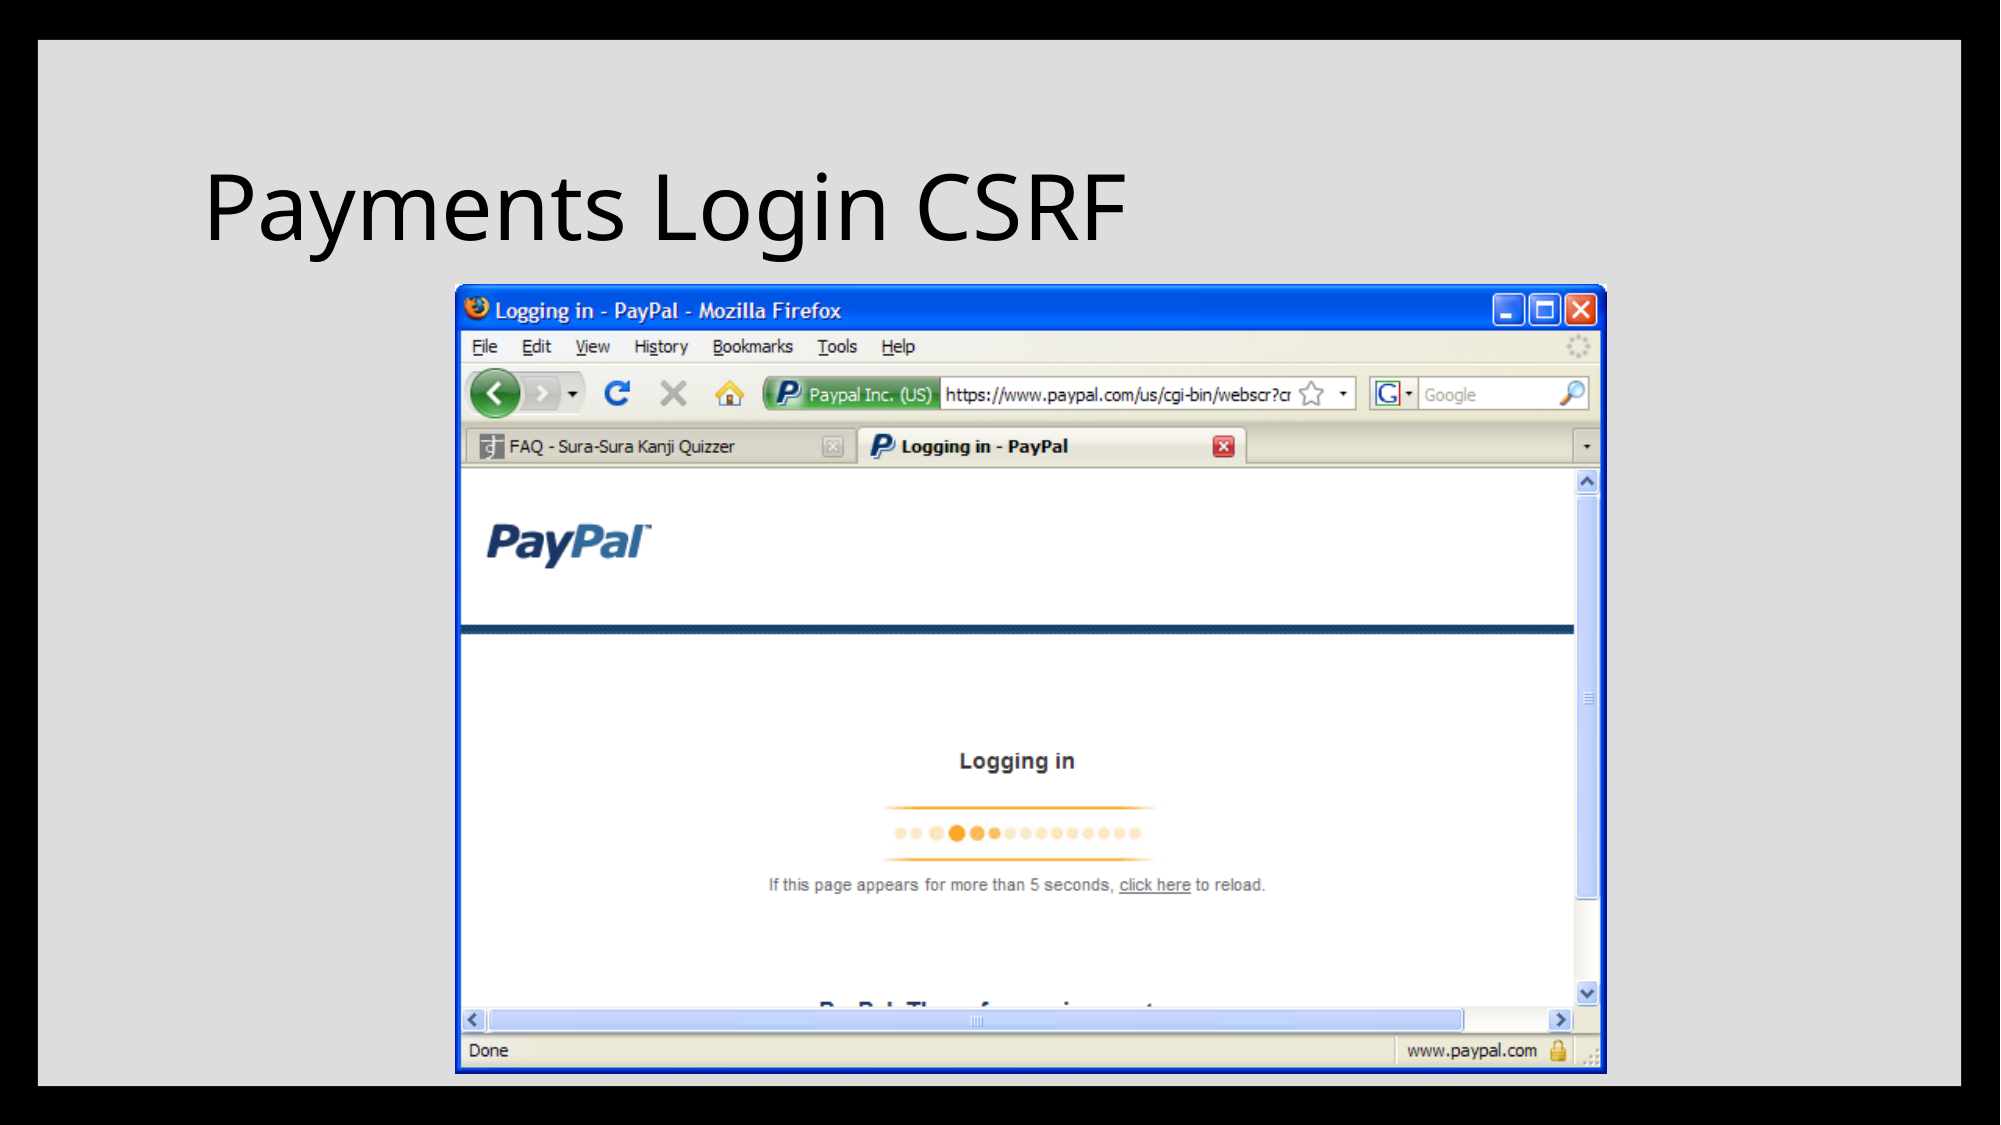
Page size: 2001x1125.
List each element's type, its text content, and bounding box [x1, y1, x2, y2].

picture [454, 284, 1608, 1074]
title Payments Login CSRF [187, 99, 1808, 323]
